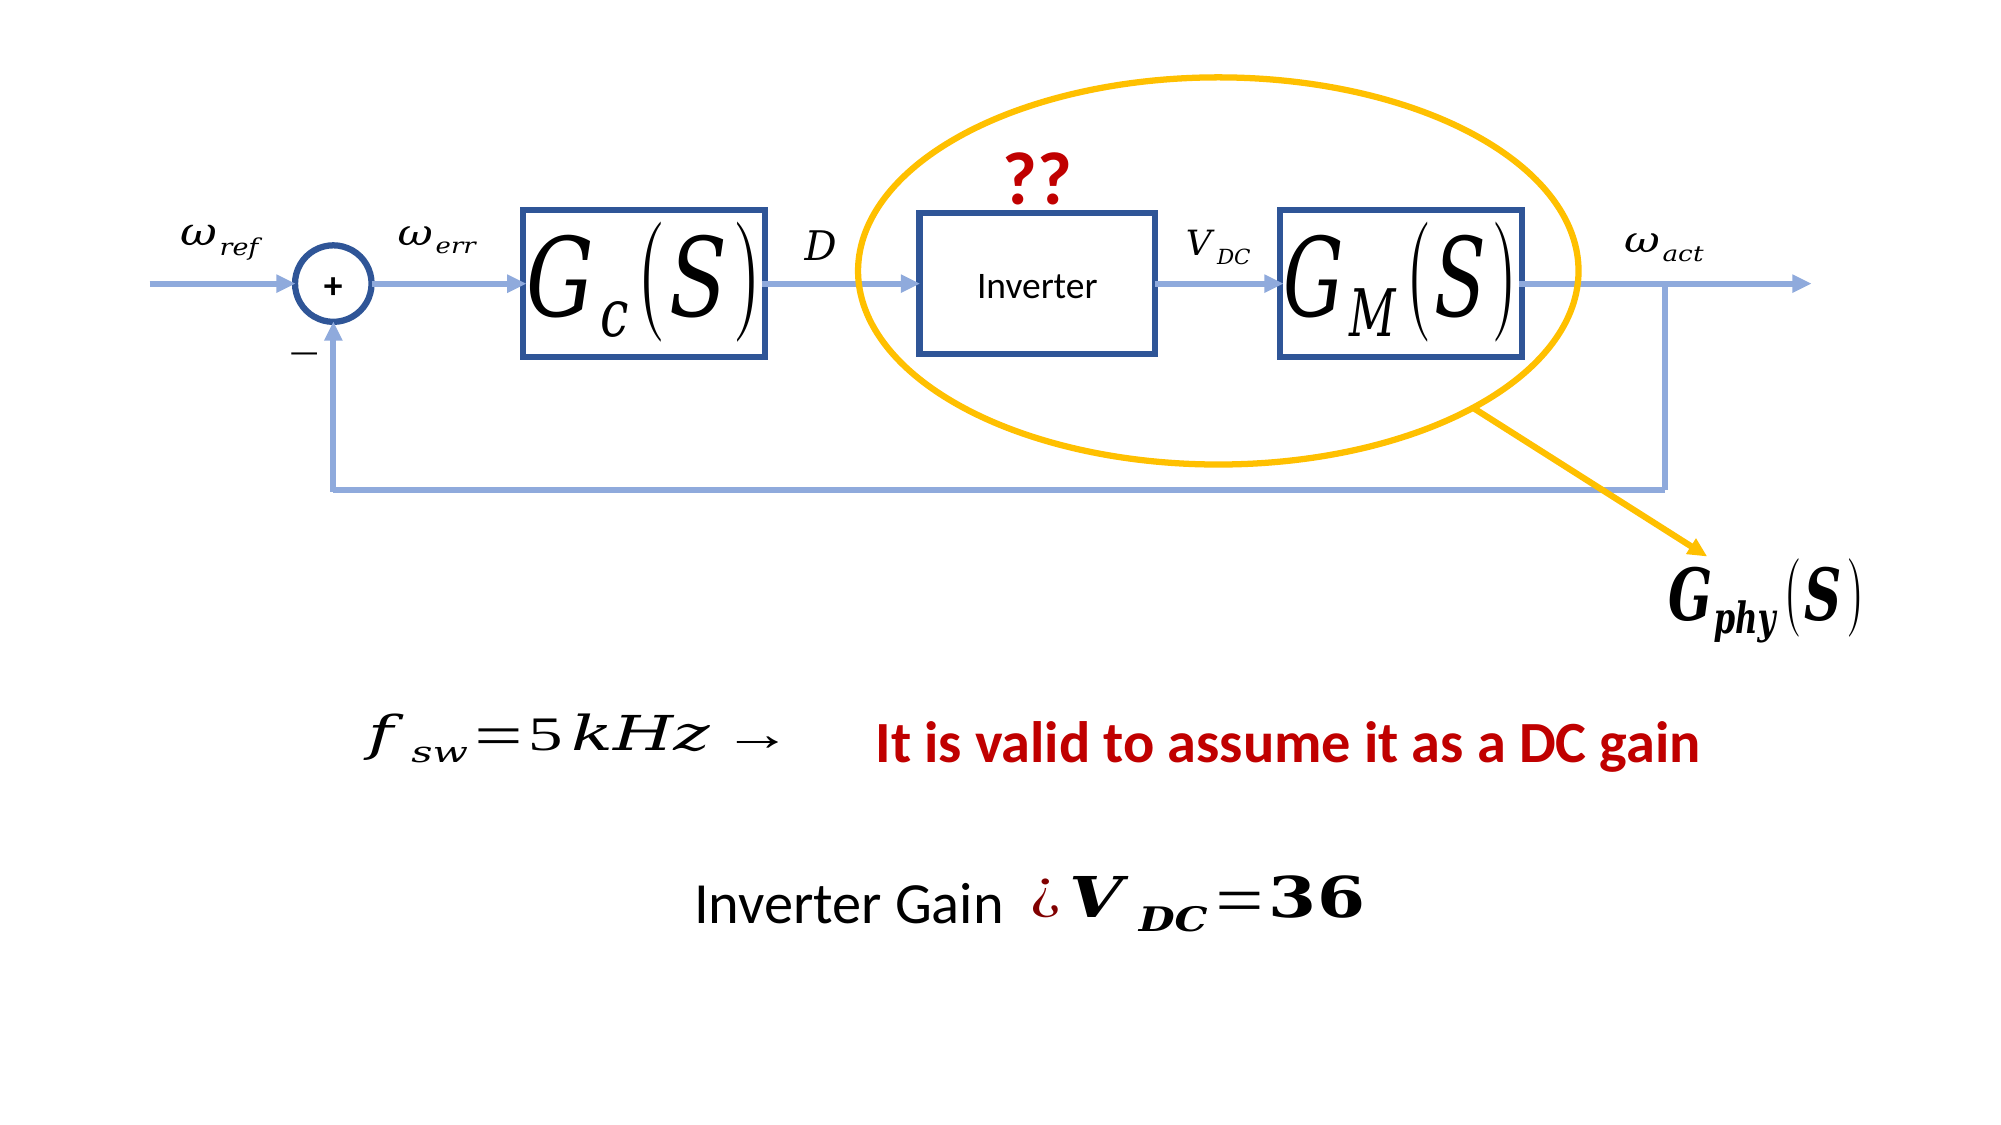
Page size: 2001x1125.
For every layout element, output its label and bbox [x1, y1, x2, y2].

text_box [149, 122, 1812, 944]
text_box [1472, 407, 1707, 557]
text_box [985, 76, 1451, 122]
